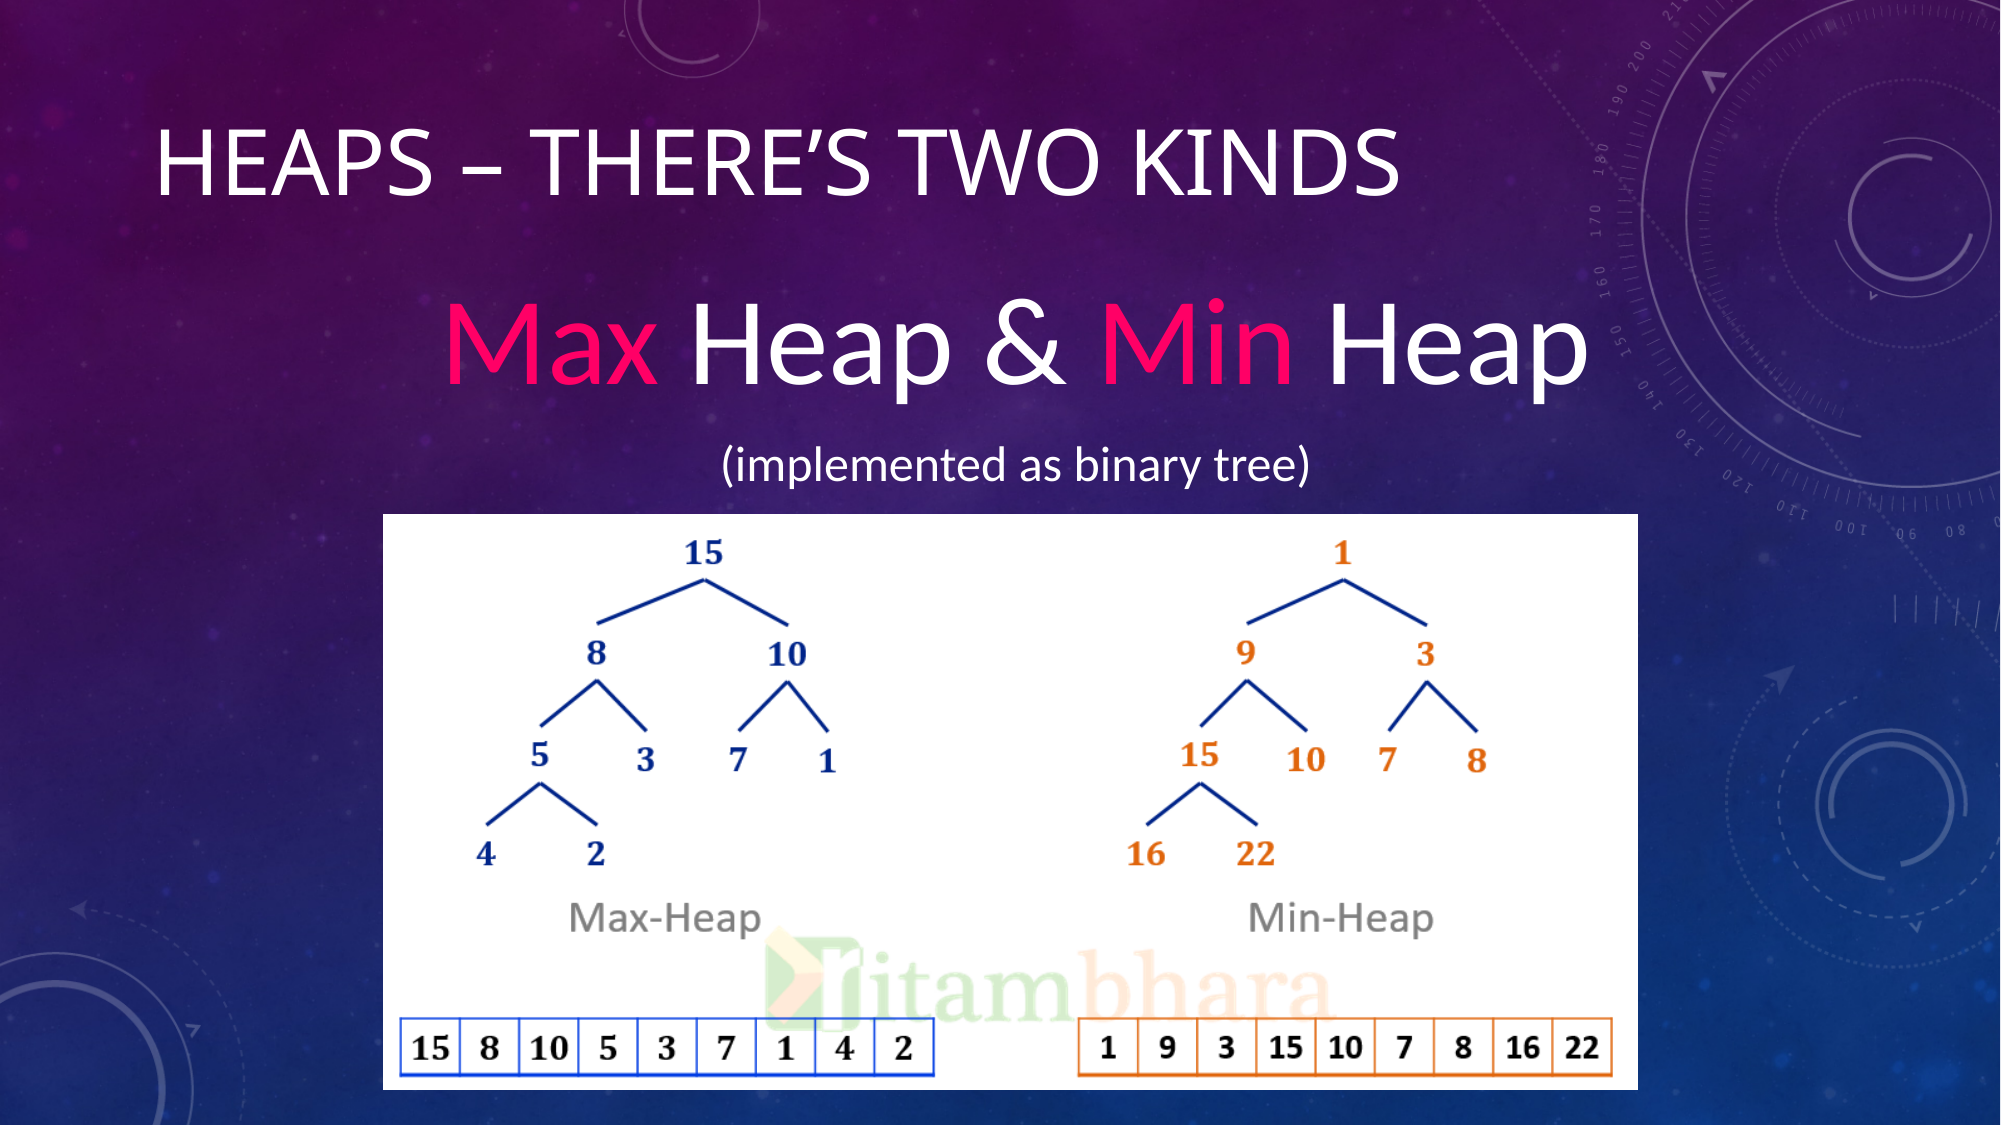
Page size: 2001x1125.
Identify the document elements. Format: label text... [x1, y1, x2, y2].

list Max Heap & Min Heap (implemented as binary tree) [100, 252, 1932, 1013]
picture [0, 0, 2001, 1125]
title heaps – THERE’s TWO KINDS [137, 65, 1783, 252]
